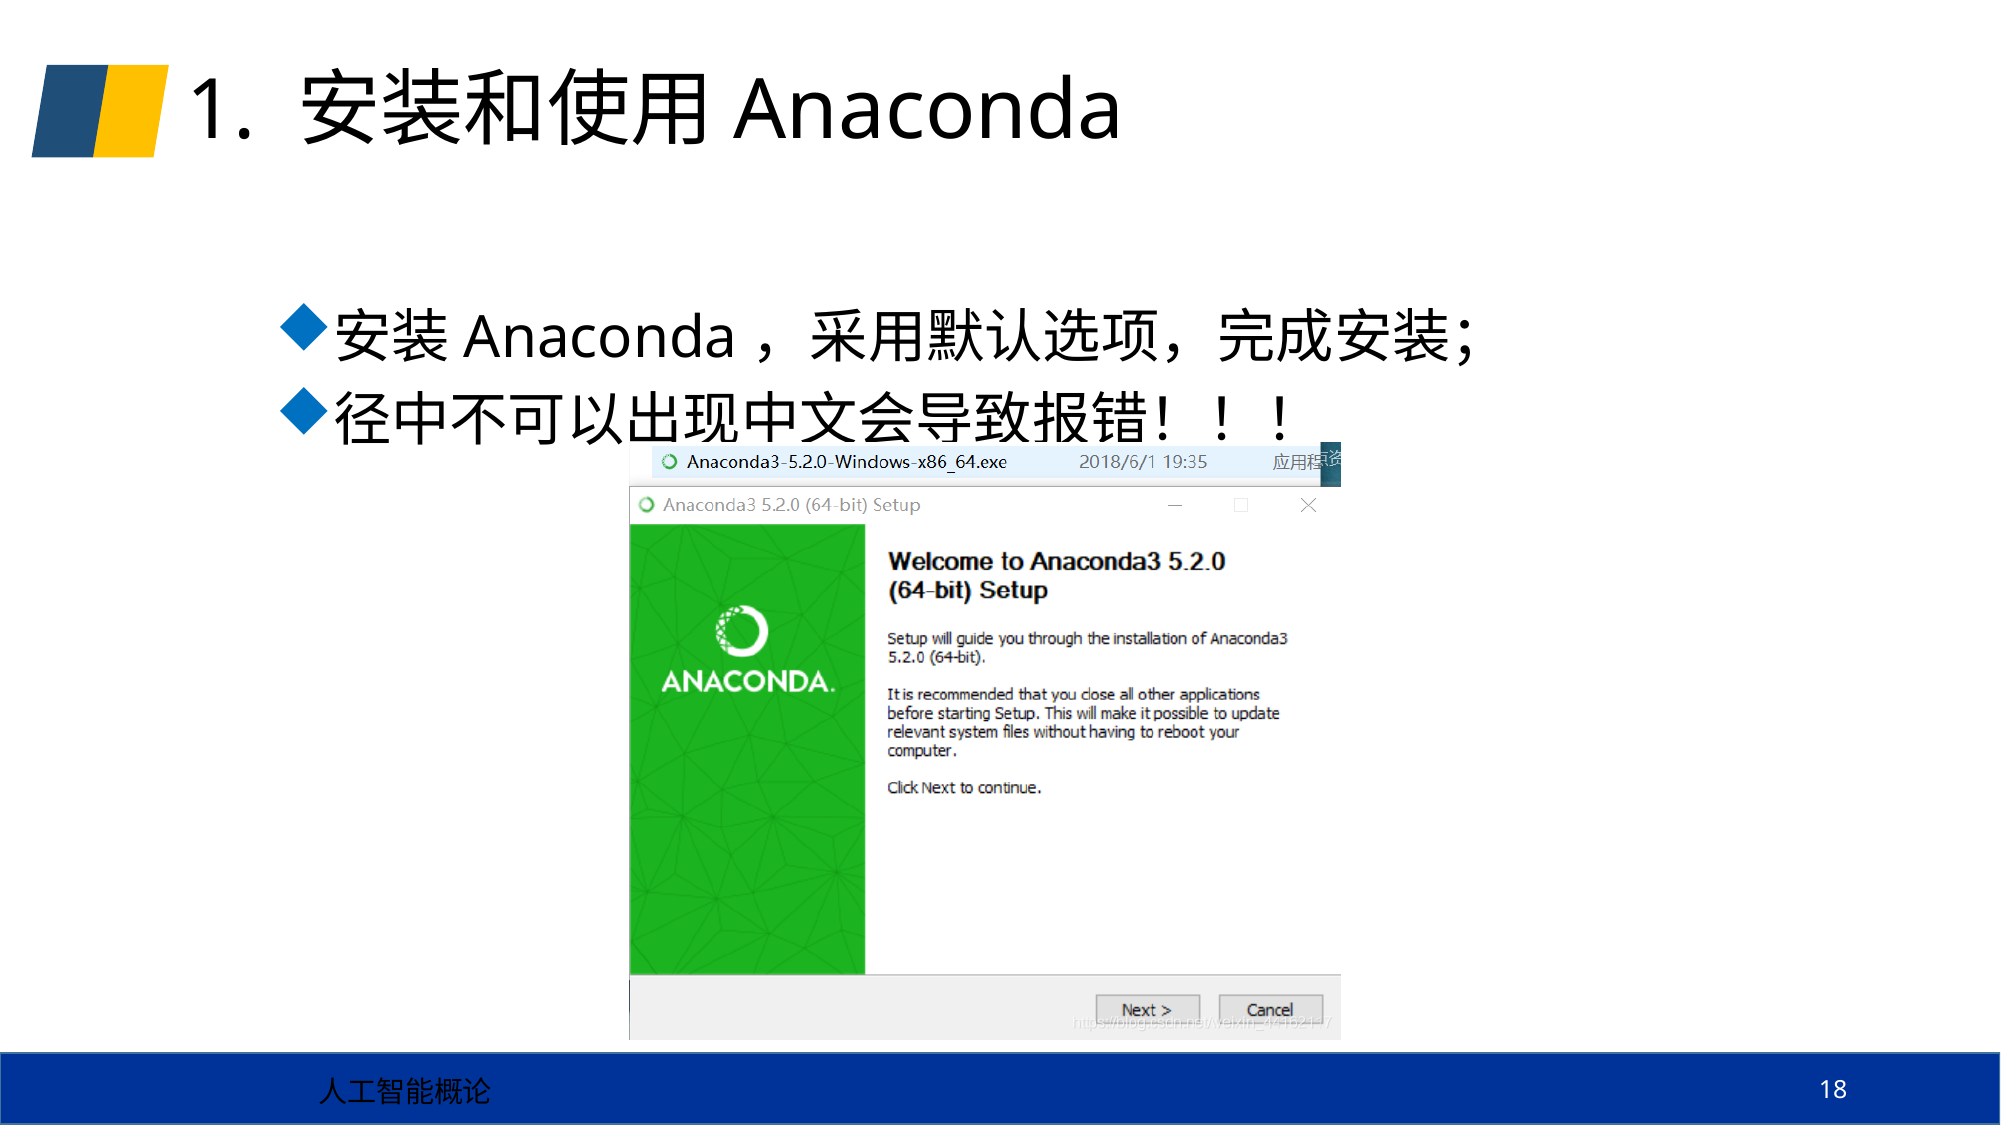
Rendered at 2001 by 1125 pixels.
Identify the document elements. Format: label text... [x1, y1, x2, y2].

footer 人工智能概论 [67, 1061, 743, 1121]
title 1. 安装和使用Anaconda [171, 27, 1863, 196]
picture [629, 442, 1341, 1040]
list 安装Anaconda，采用默认选项，完成安装； 径中不可以出现中文会导致报错！！！ [260, 299, 1863, 1014]
slide_number 18 [1412, 1061, 1863, 1121]
